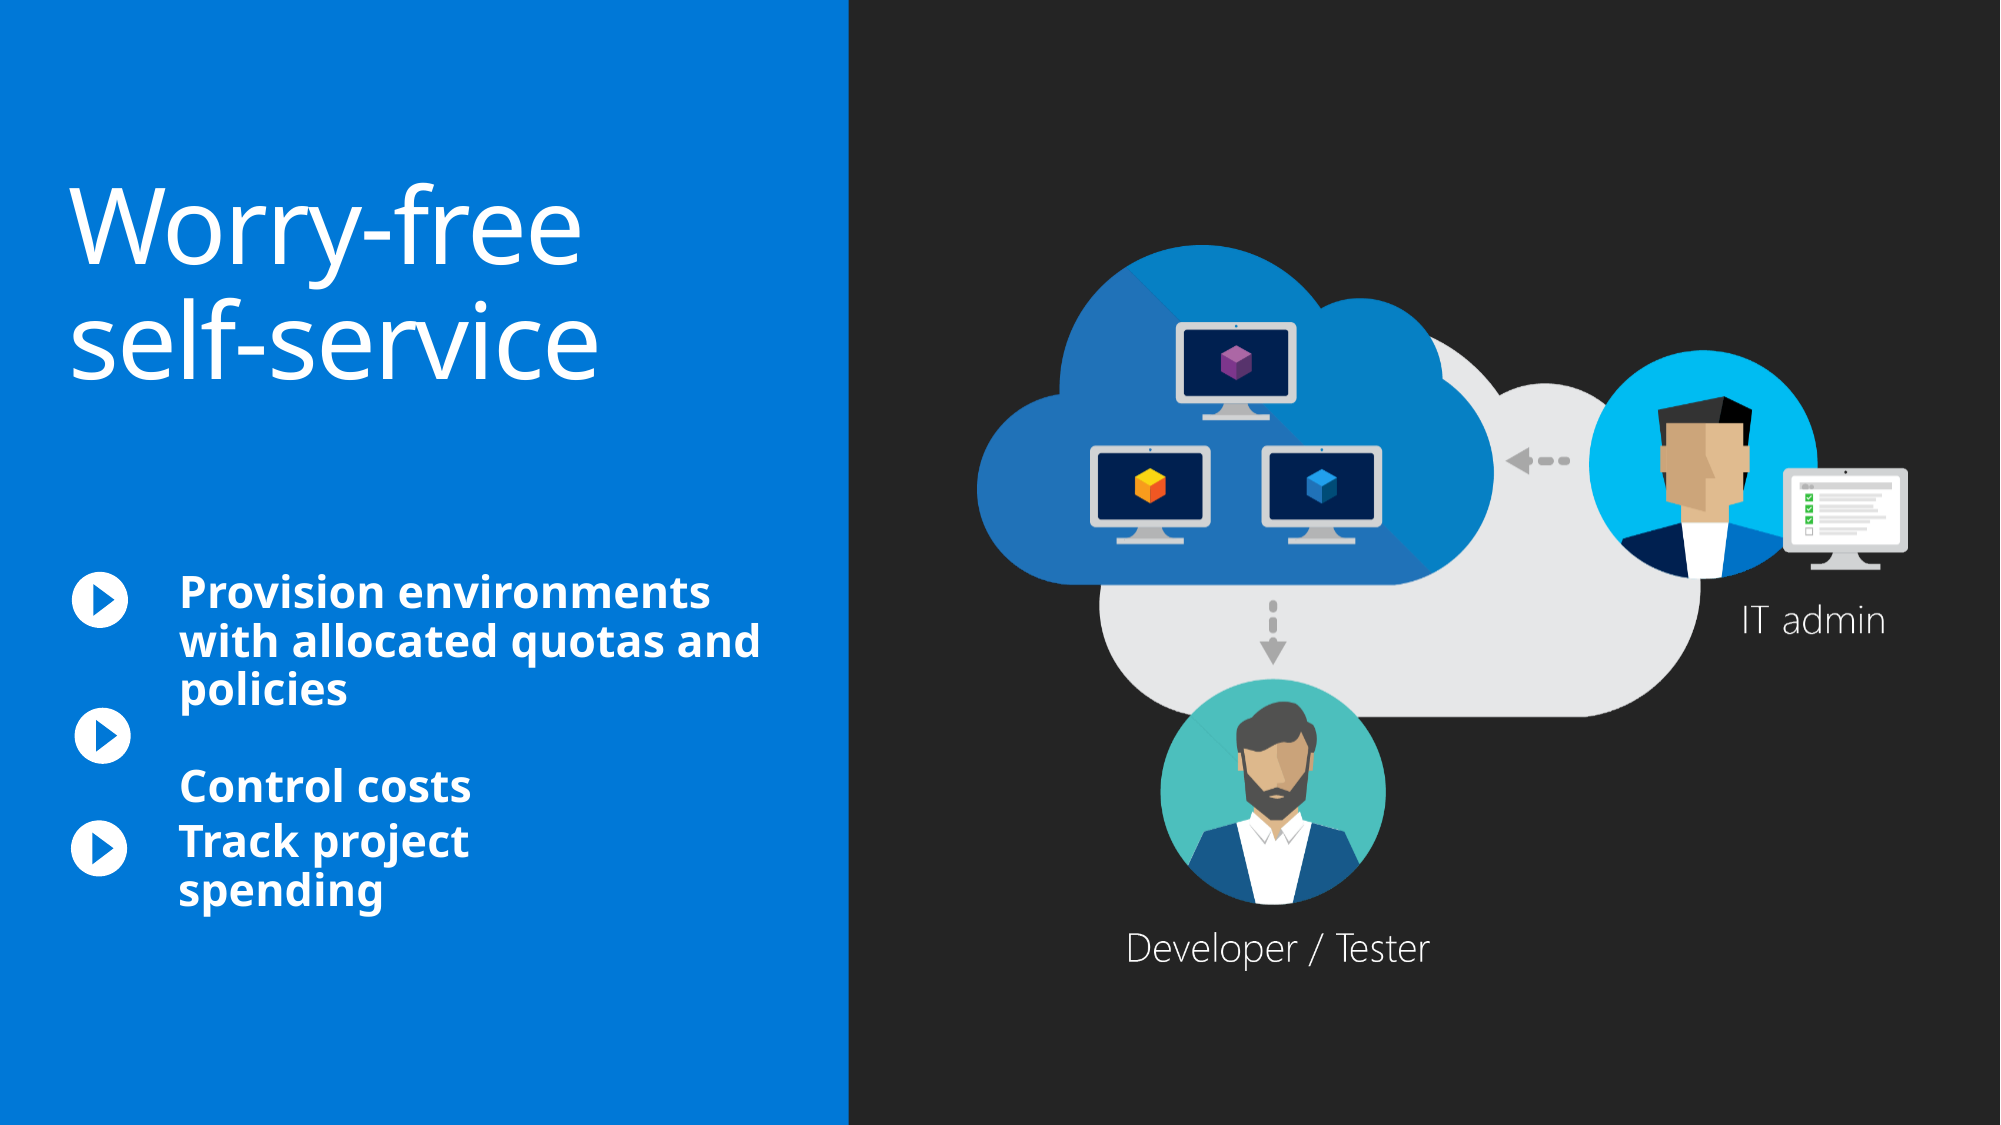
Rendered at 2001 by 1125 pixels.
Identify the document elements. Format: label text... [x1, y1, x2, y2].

picture [976, 245, 1908, 974]
text_box [0, 0, 849, 1125]
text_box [70, 562, 829, 893]
title Worry-free self-service [44, 158, 731, 514]
text_box [849, 0, 2000, 1125]
